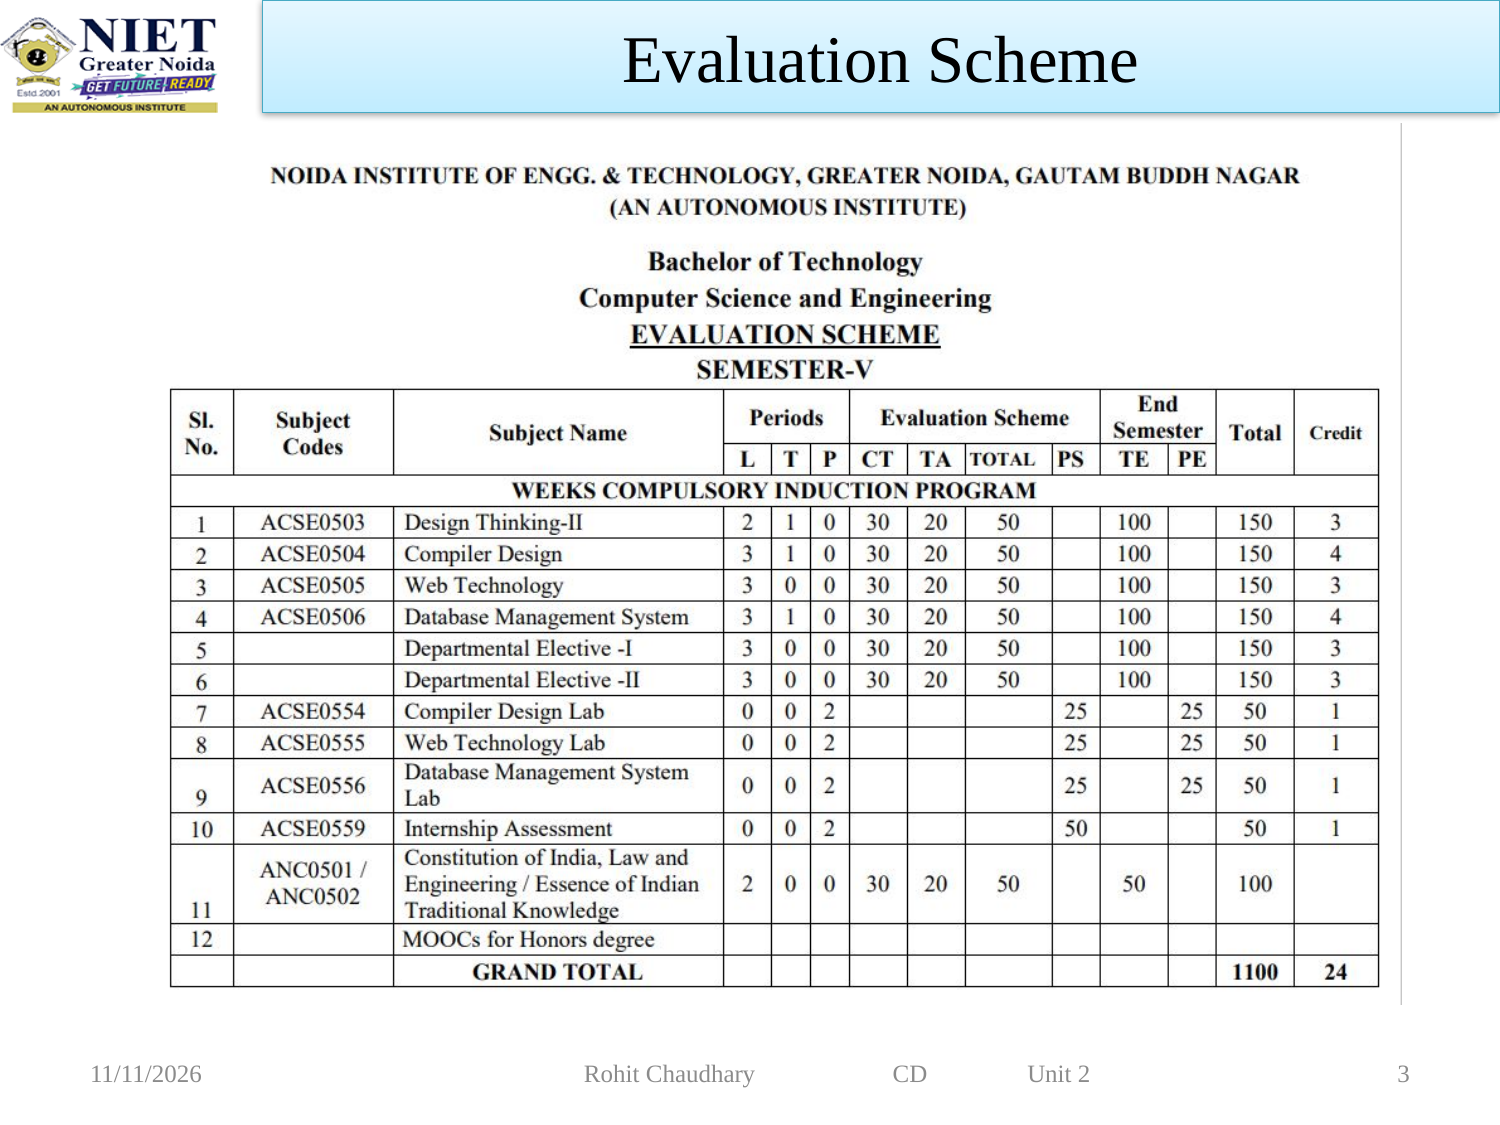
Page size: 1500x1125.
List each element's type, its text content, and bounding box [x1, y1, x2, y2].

text_box Evaluation Scheme [262, 0, 1500, 113]
picture [0, 16, 218, 113]
footer Rohit Chaudhary CD Unit 2 [474, 1042, 1074, 1103]
slide_number 3 [1074, 1042, 1425, 1103]
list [149, 123, 1402, 1006]
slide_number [75, 1042, 425, 1103]
